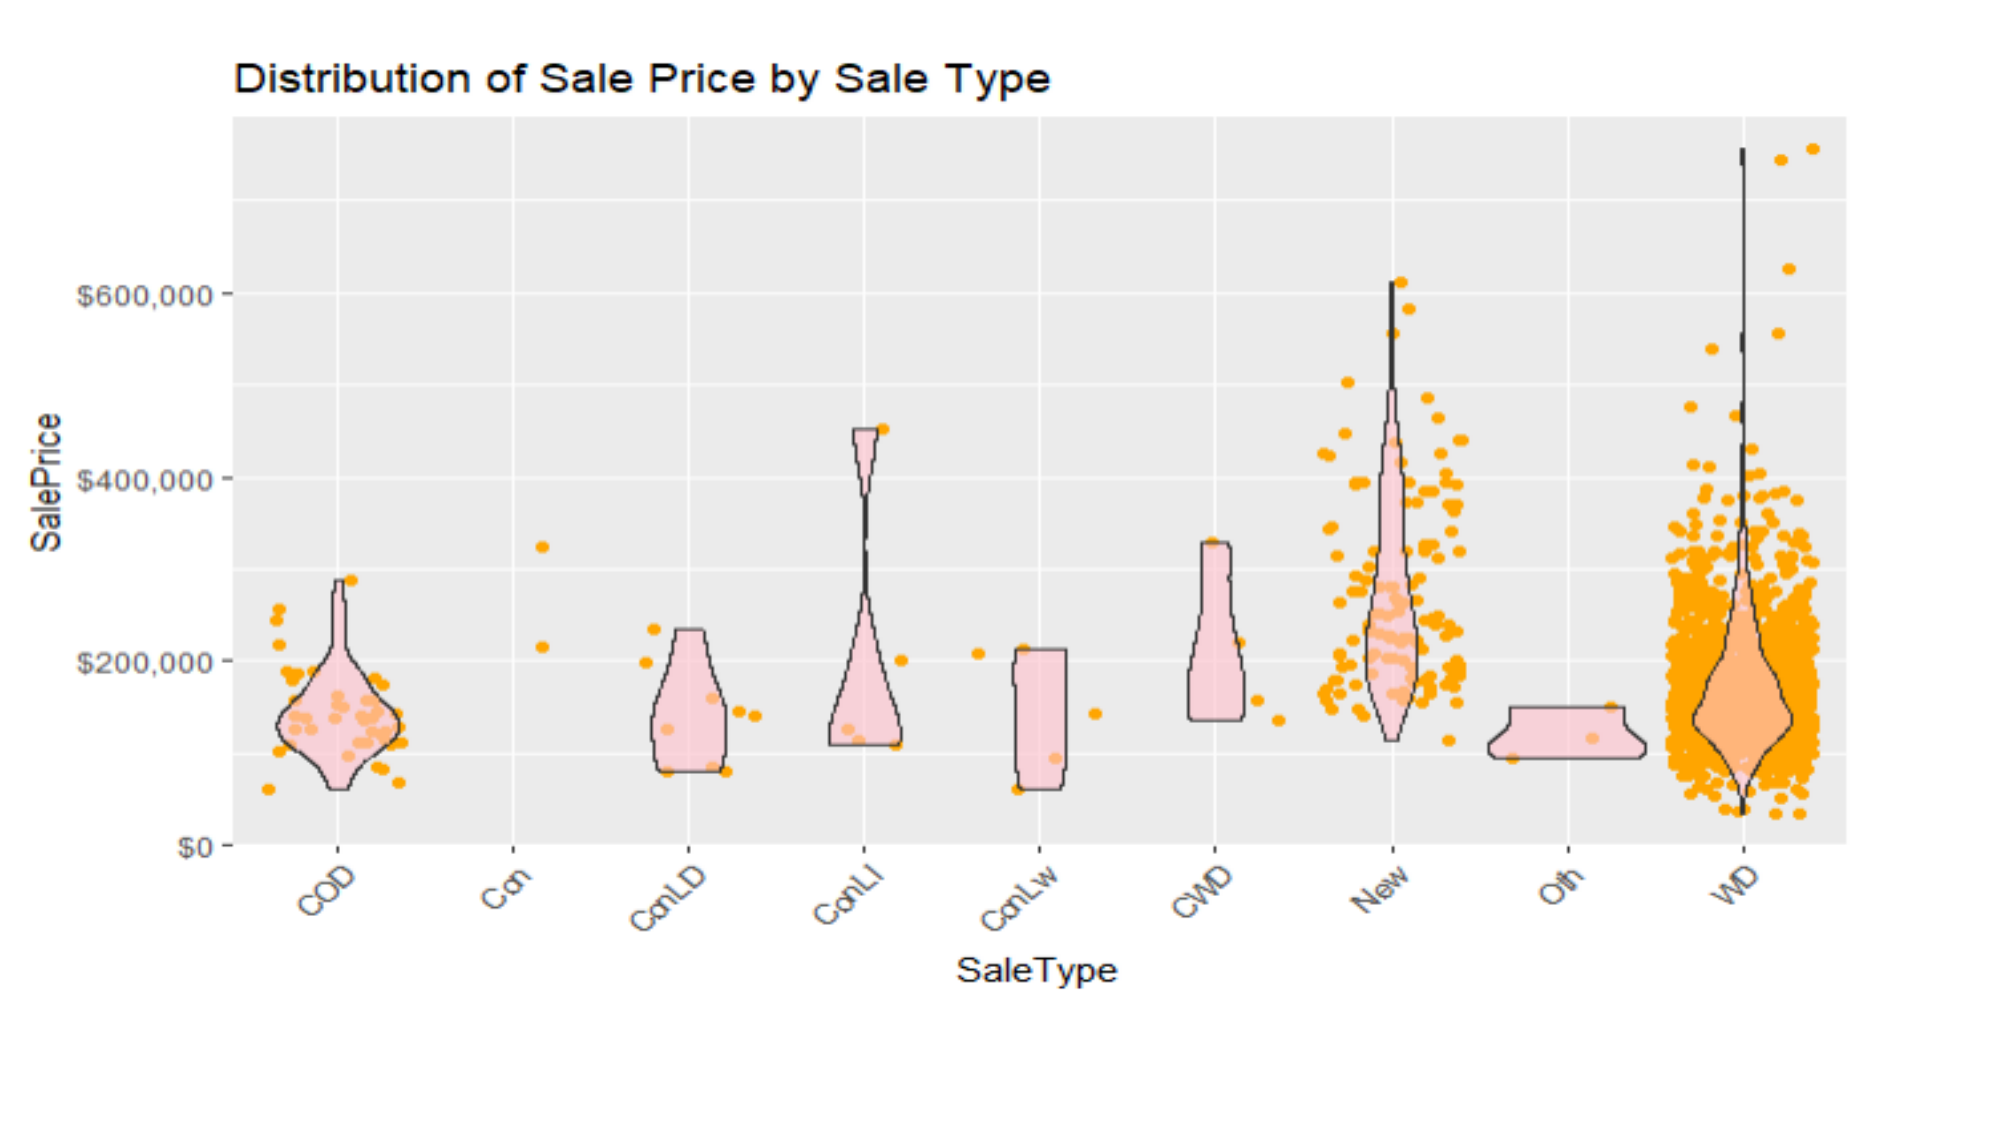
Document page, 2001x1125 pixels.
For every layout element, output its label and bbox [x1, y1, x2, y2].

list [0, 24, 2000, 1002]
